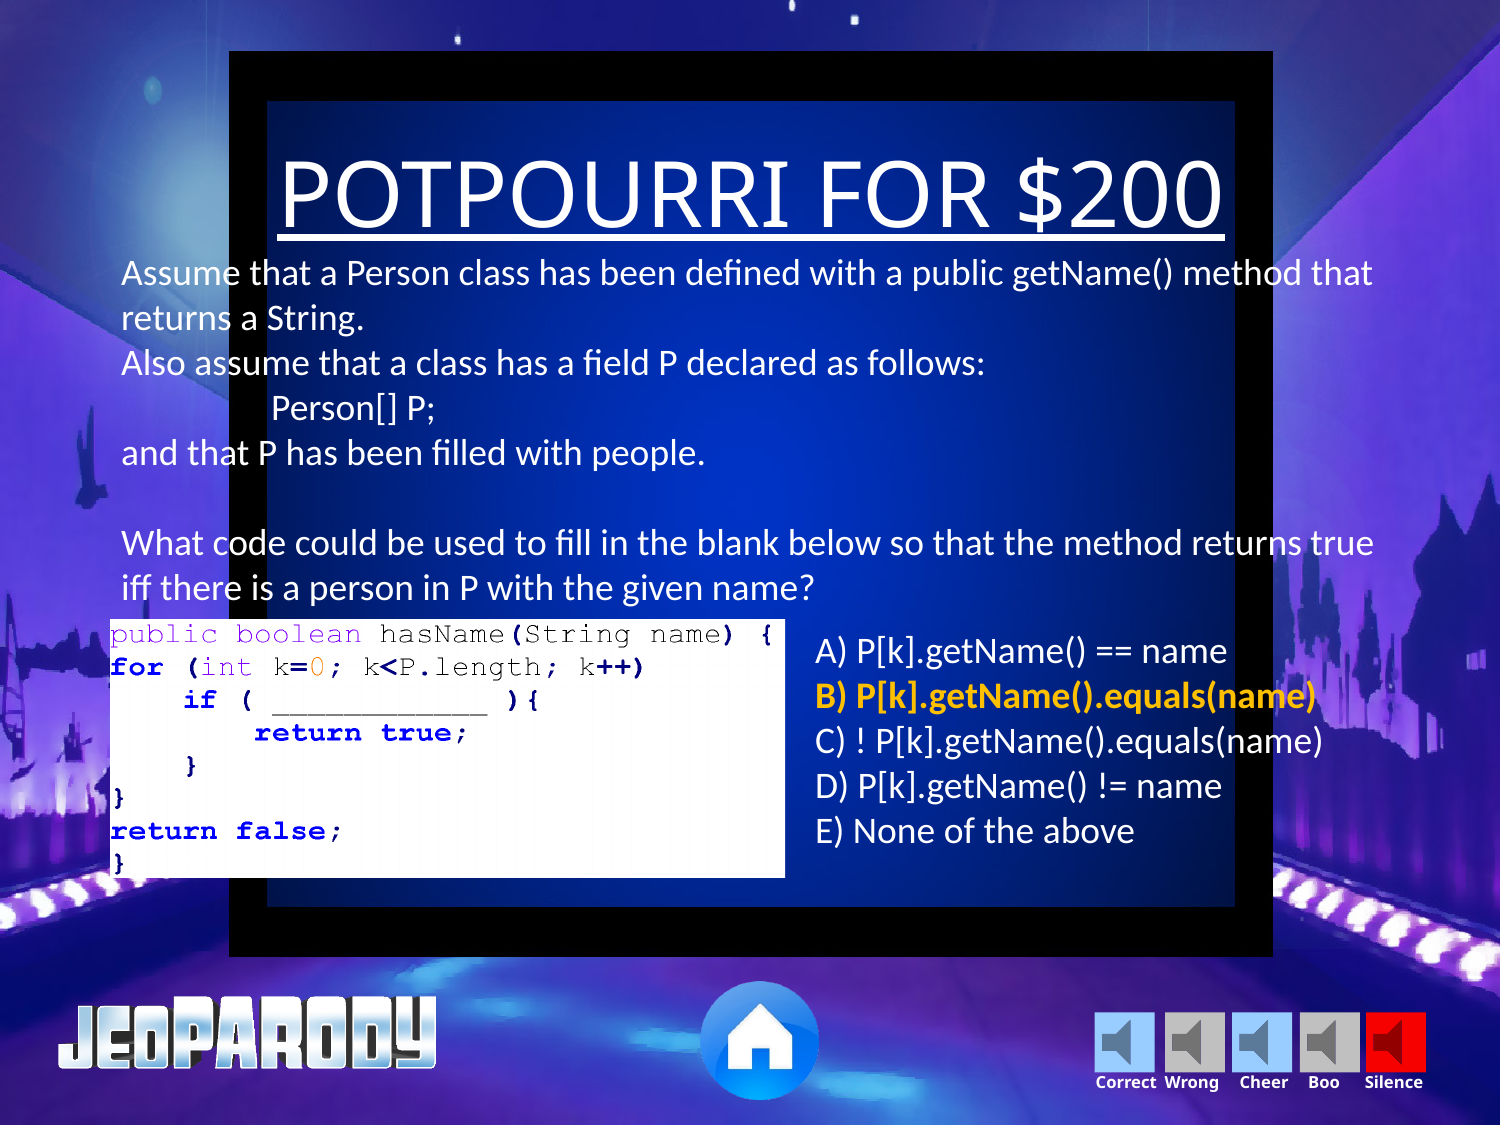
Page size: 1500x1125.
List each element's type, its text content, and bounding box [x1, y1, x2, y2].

text_box POTPOURRI FOR $200 [130, 128, 1372, 240]
picture [0, 0, 1500, 1125]
text_box A) P[k].getName() == name B) P[k].getName().equals(name) C) ! P[k].getName().equals(name) D) P[k].getName() != name E) None of the above [799, 619, 1500, 887]
text_box Assume that a Person class has been defined with a public getName() method that returns a String. Also assume that a class has a field P declared as follows: Person[] P; and that P has been filled with people. What code could be used to fill in the blank below so that the method returns true iff there is a person in P with the given name? [106, 240, 1394, 625]
